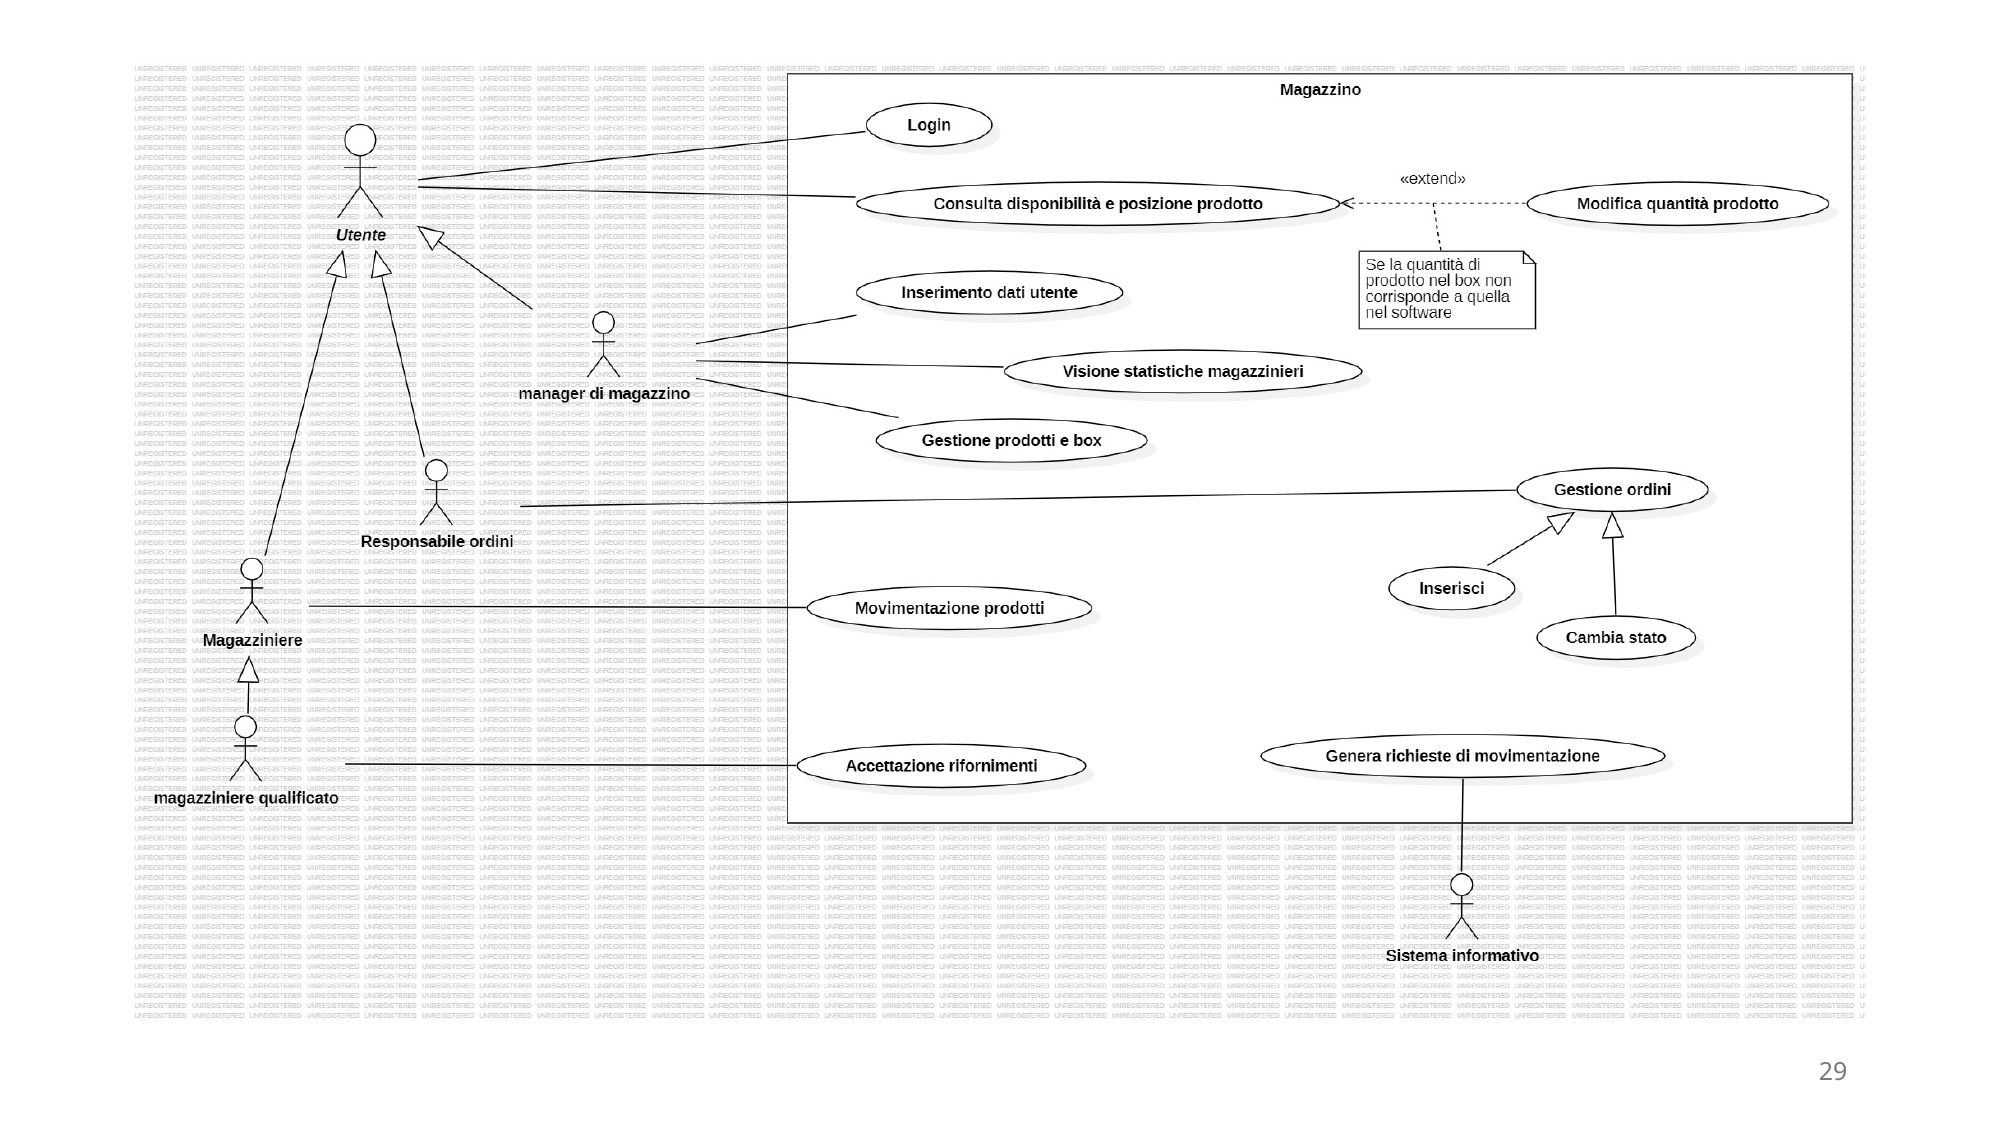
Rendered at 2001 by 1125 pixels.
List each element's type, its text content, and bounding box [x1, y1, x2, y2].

slide_number 29 [1412, 1042, 1863, 1103]
picture [134, 60, 1866, 1022]
